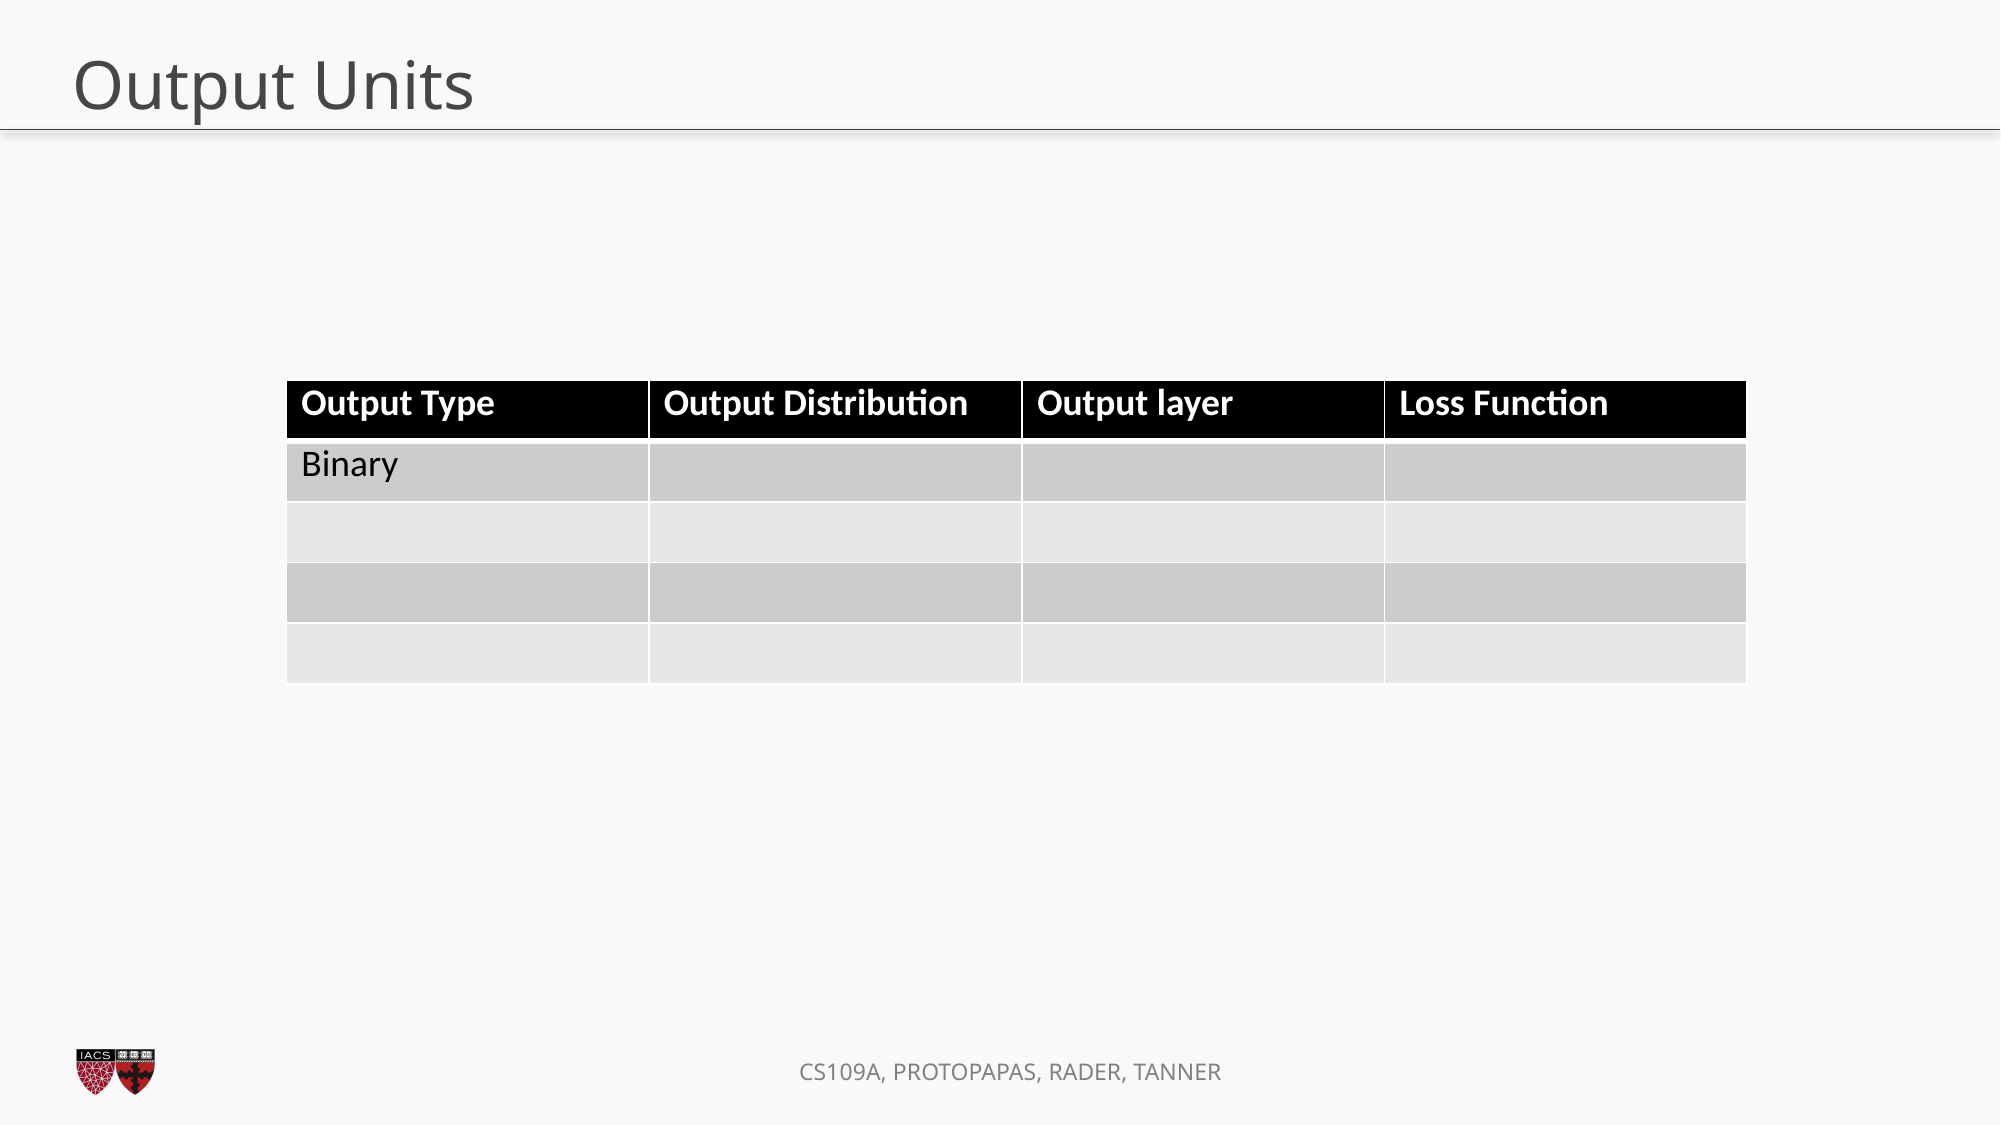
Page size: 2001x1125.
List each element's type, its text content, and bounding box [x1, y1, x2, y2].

table_cell [1023, 503, 1384, 562]
table_cell [287, 503, 648, 562]
table_cell [287, 624, 648, 683]
table_cell [1385, 624, 1746, 683]
table_cell [650, 563, 1021, 622]
table_cell [1385, 563, 1746, 622]
table_cell [1023, 563, 1384, 622]
table_cell [1385, 503, 1746, 562]
table_cell [1023, 444, 1384, 501]
table_header Loss Function [1385, 381, 1746, 438]
table_cell [1023, 624, 1384, 683]
table_cell [650, 503, 1021, 562]
table_cell [650, 624, 1021, 683]
title Output Units [57, 35, 1943, 162]
table_cell [650, 444, 1021, 501]
table_header Output layer [1023, 381, 1384, 438]
table_header Output Distribution [650, 381, 1021, 438]
table_header Output Type [287, 381, 648, 438]
table_cell Binary [287, 444, 648, 501]
table_cell [1385, 444, 1746, 501]
picture [75, 1049, 155, 1095]
table_cell [287, 563, 648, 622]
